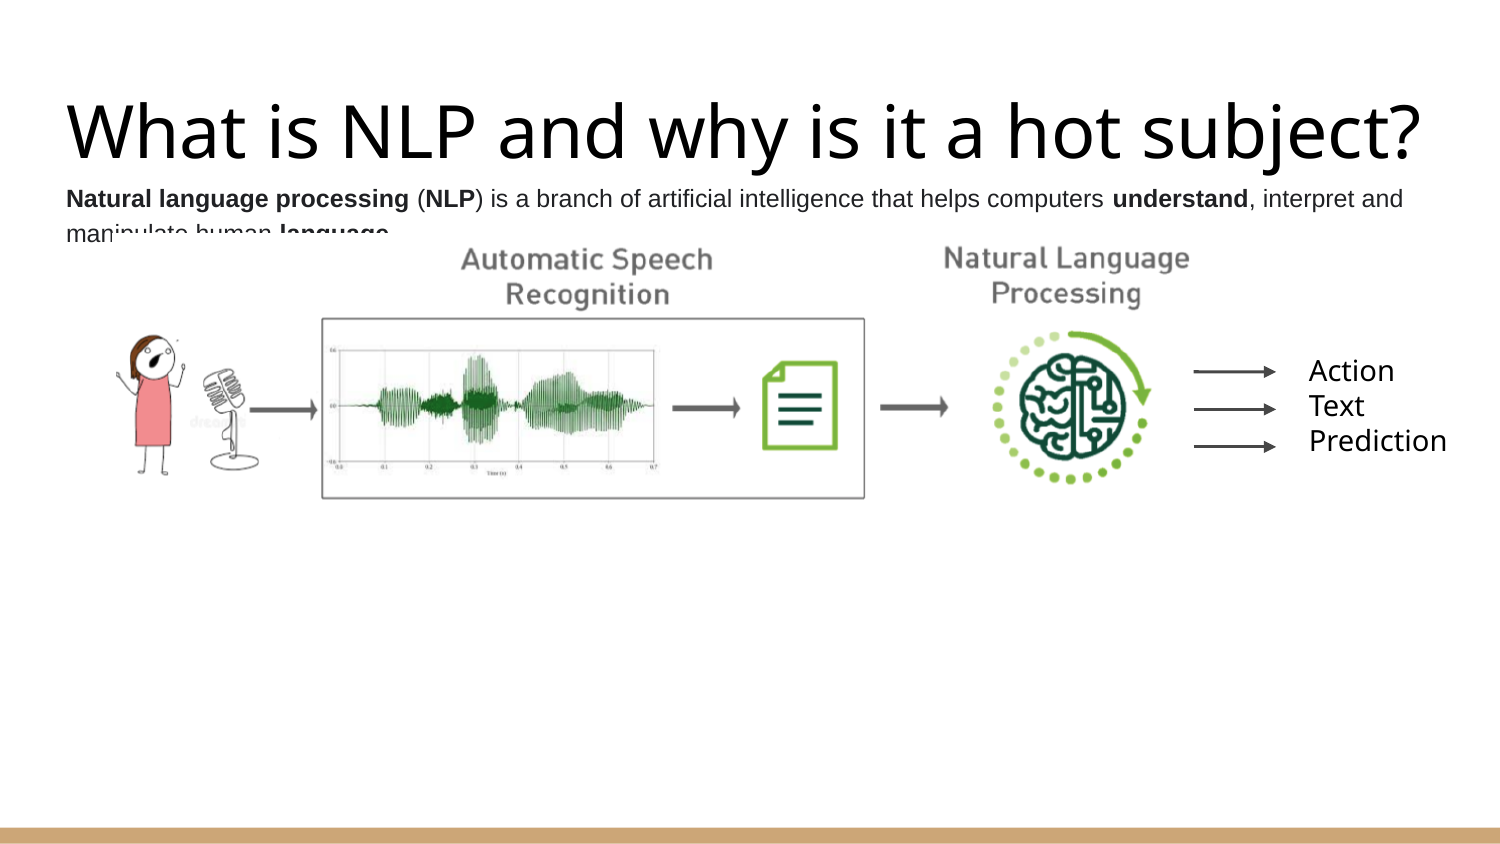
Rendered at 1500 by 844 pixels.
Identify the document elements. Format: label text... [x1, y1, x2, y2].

picture [112, 233, 1194, 511]
text_box Action Text Prediction [1293, 337, 1475, 473]
title What is NLP and why is it a hot subject? [51, 51, 1449, 163]
list Natural language processing (NLP) is a branch of artificial intelligence that helps computers understand, interpret and manipulate human language. [51, 163, 1449, 714]
